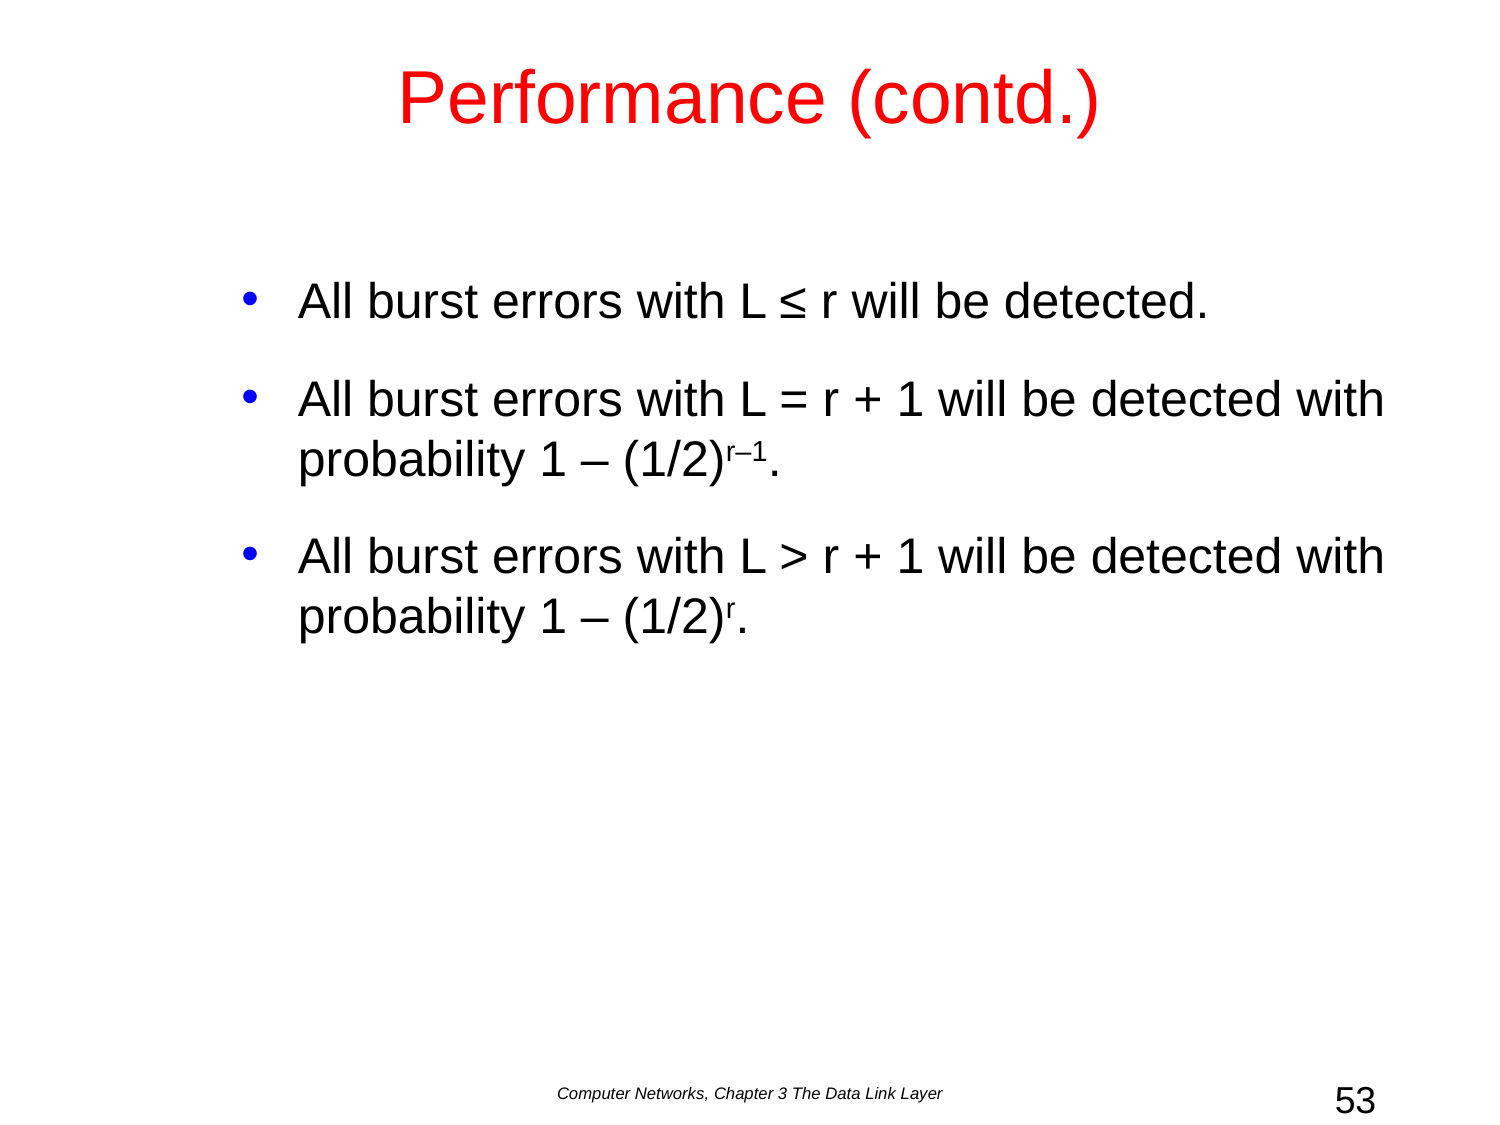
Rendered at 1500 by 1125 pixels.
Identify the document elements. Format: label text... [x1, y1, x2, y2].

list All burst errors with L ≤ r will be detected. All burst errors with L = r + 1 will be detected with probability 1 – (1/2)r–1. All burst errors with L > r + 1 will be detected with probability 1 – (1/2)r. [226, 260, 1427, 1015]
title Performance (contd.) [0, 0, 1500, 188]
footer Computer Networks, Chapter 3 The Data Link Layer [0, 1074, 1500, 1125]
